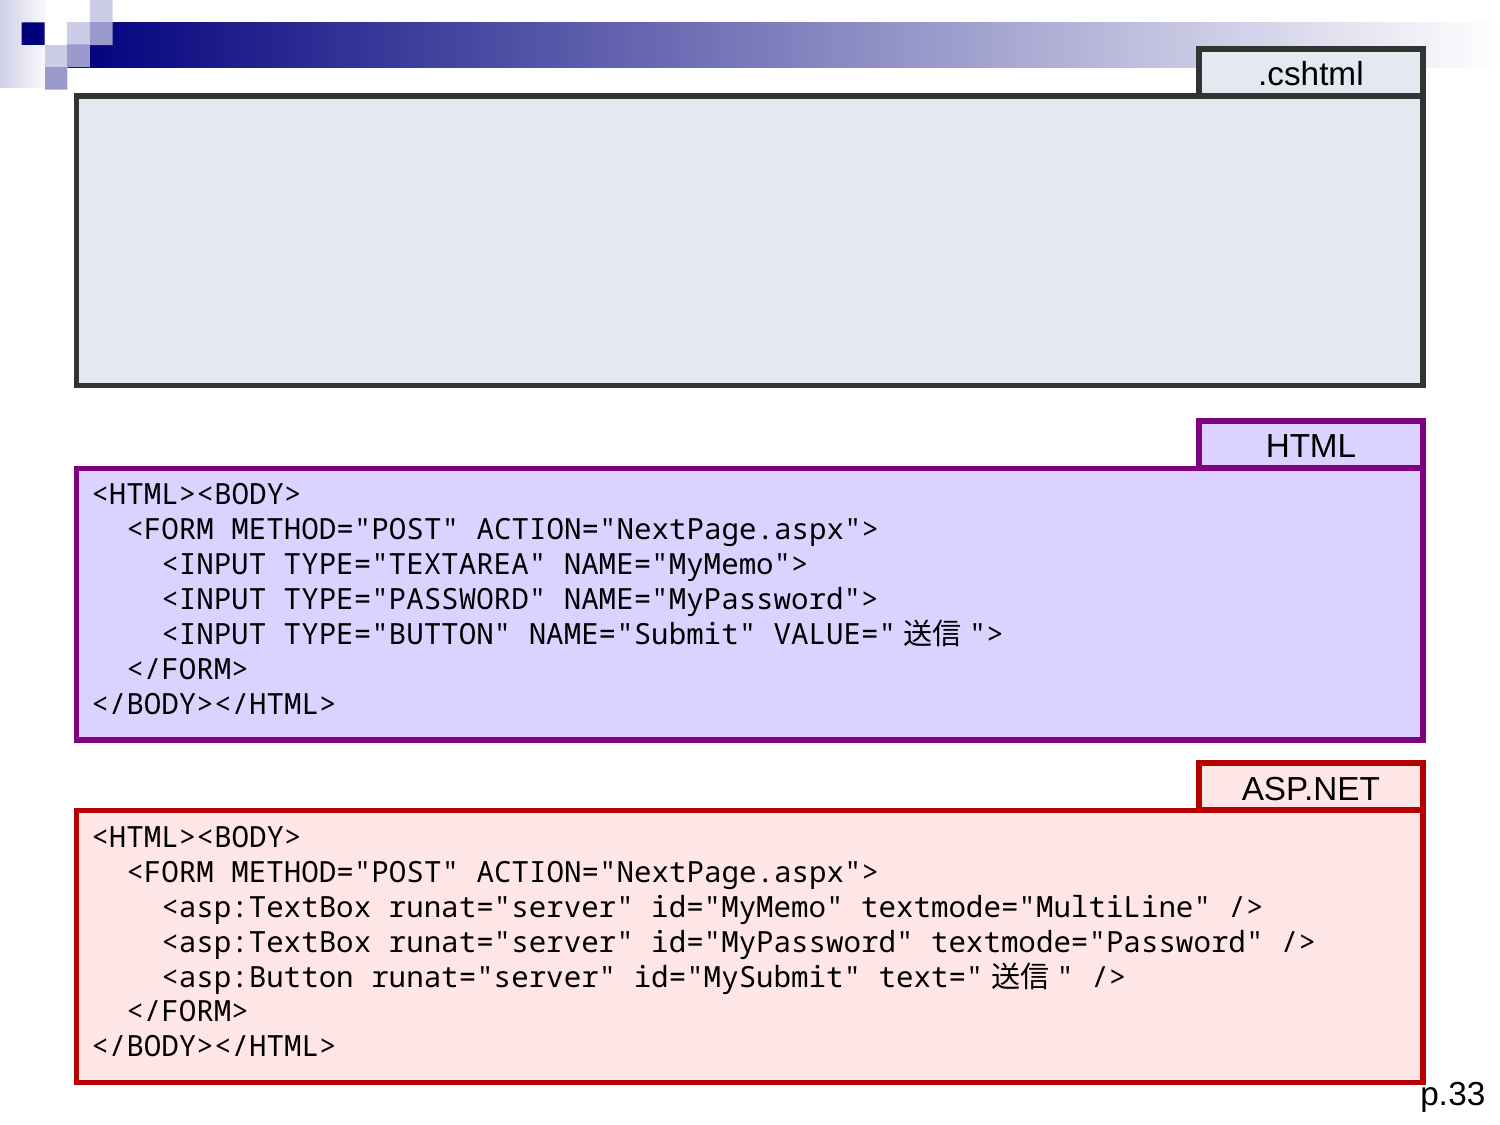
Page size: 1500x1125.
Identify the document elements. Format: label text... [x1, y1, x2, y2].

text_box <HTML><BODY> <FORM METHOD="POST" ACTION="NextPage.aspx"> <INPUT TYPE="TEXTAREA" NAME="MyMemo"> <INPUT TYPE="PASSWORD" NAME="MyPassword"> <INPUT TYPE="BUTTON" NAME="Submit" VALUE="送信"> </FORM> </BODY></HTML> [76, 468, 1424, 741]
text_box ASP.NET [1198, 763, 1424, 811]
text_box <HTML><BODY> <FORM METHOD="POST" ACTION="NextPage.aspx"> <asp:TextBox runat="server" id="MyMemo" textmode="MultiLine" /> <asp:TextBox runat="server" id="MyPassword" textmode="Password" /> <asp:Button runat="server" id="MySubmit" text="送信" /> </FORM> </BODY></HTML> [76, 810, 1424, 1083]
text_box .cshtml [1198, 48, 1424, 96]
text_box [76, 95, 1424, 386]
text_box HTML [1198, 421, 1424, 469]
